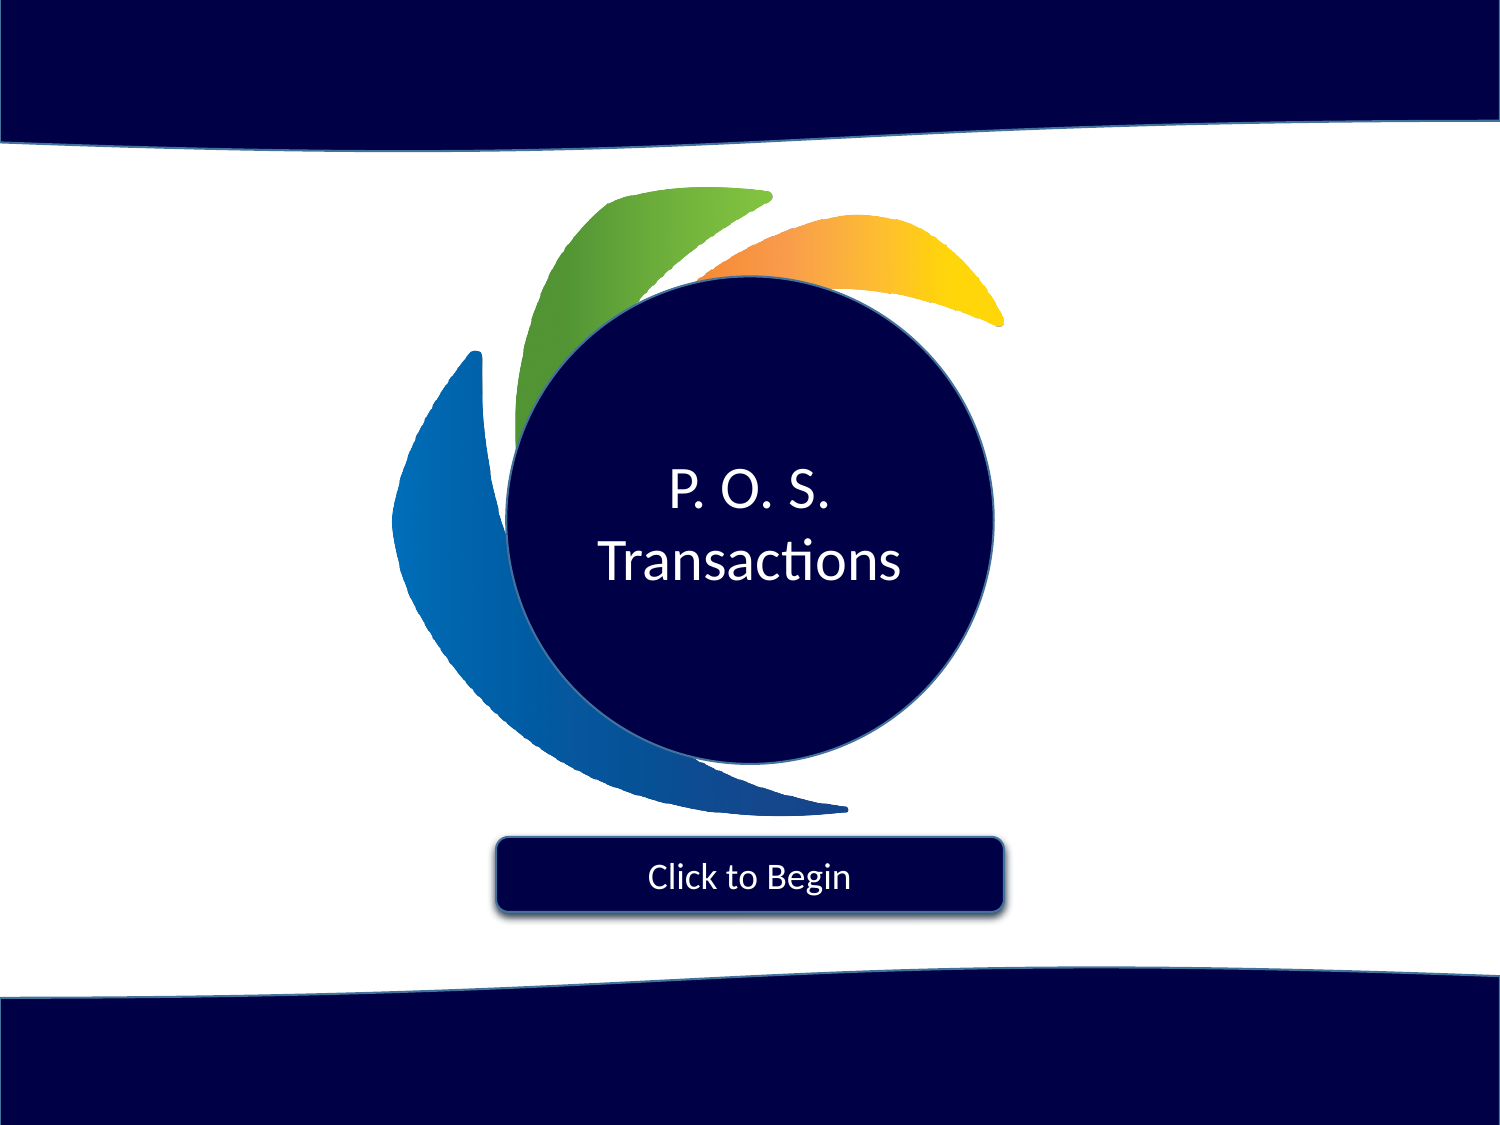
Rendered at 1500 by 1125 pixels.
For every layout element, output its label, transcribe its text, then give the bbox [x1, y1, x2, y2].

text_box [0, 0, 1500, 153]
text_box Click to Begin [495, 844, 1006, 914]
picture [391, 187, 1004, 845]
text_box [0, 966, 1500, 1125]
